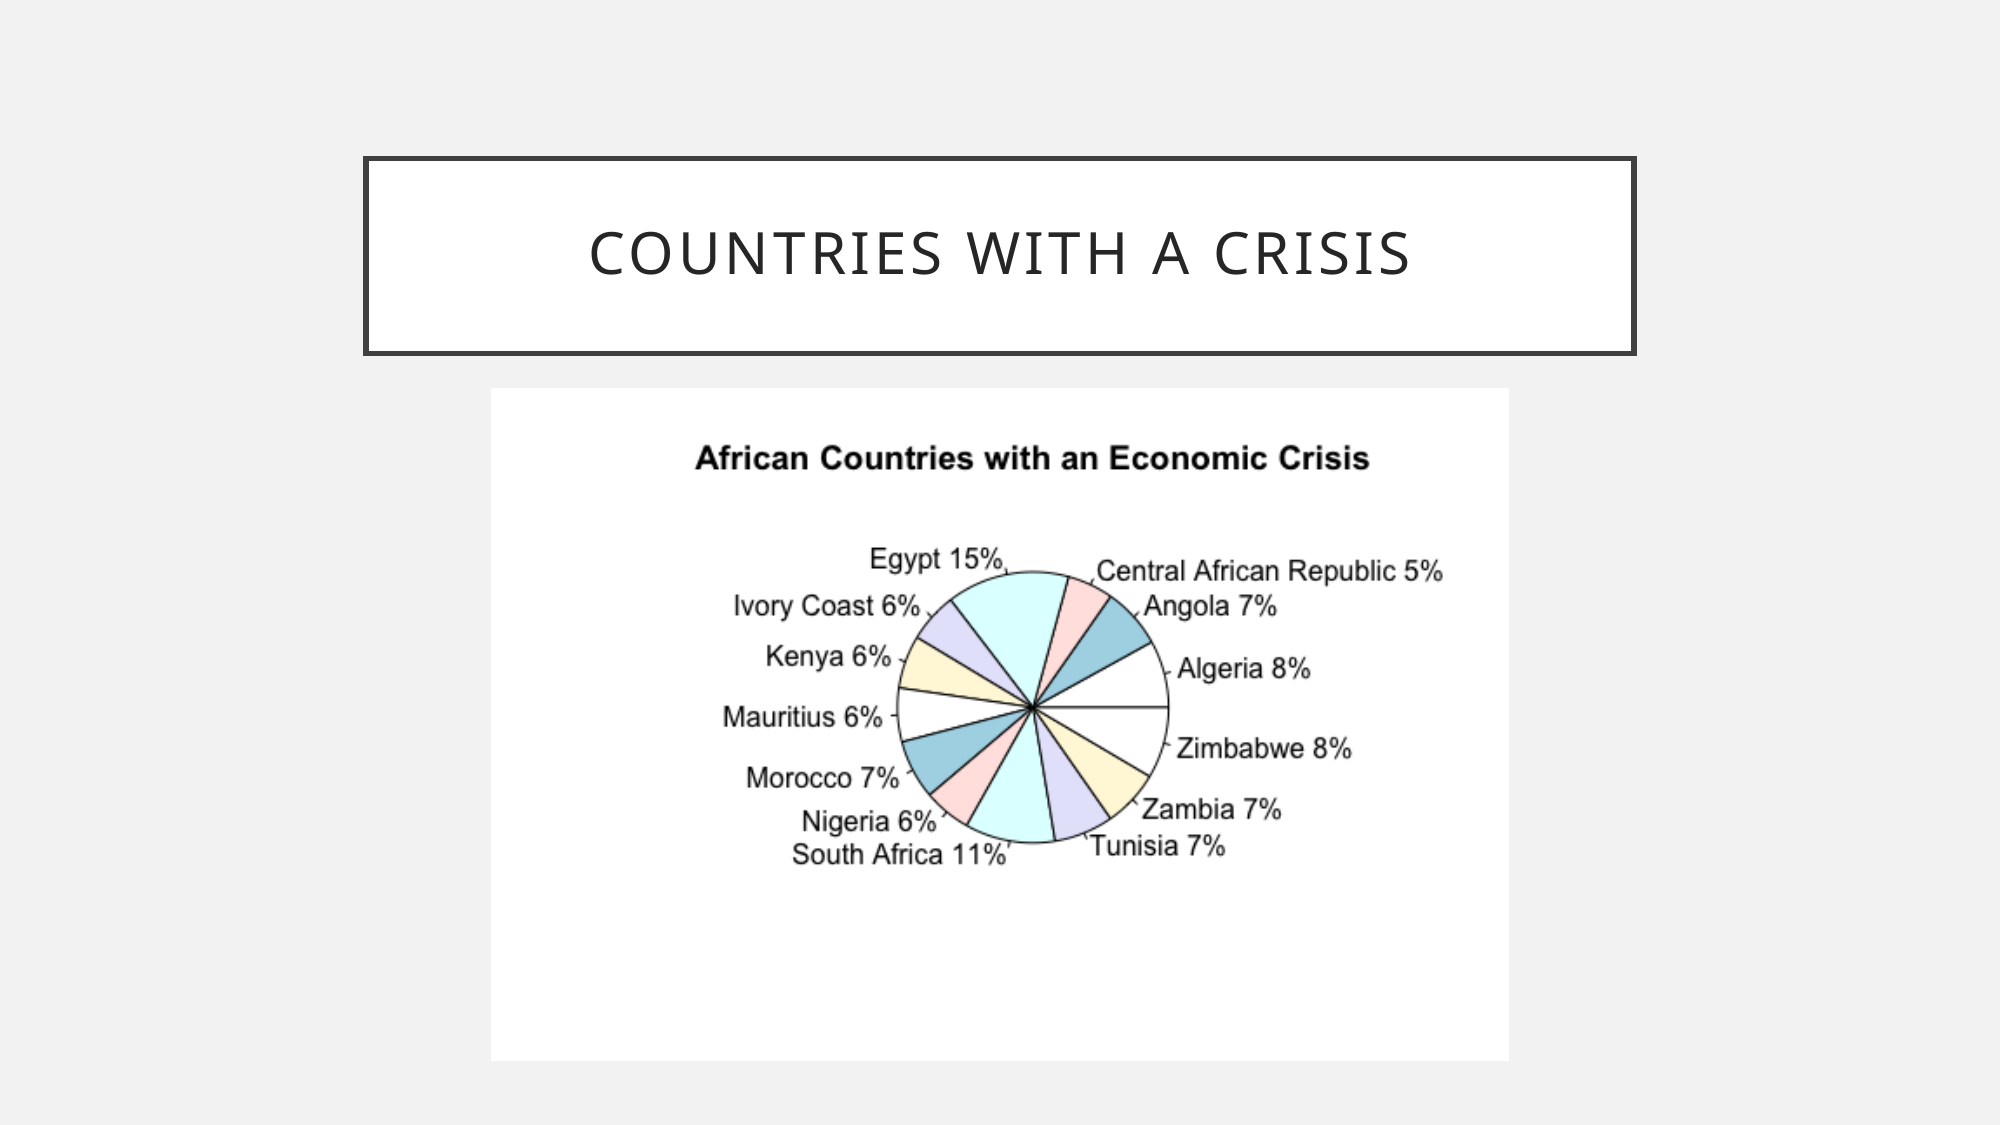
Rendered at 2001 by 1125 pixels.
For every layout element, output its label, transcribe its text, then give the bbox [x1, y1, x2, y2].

picture [491, 388, 1509, 1062]
title Countries with a crisis [363, 156, 1637, 356]
